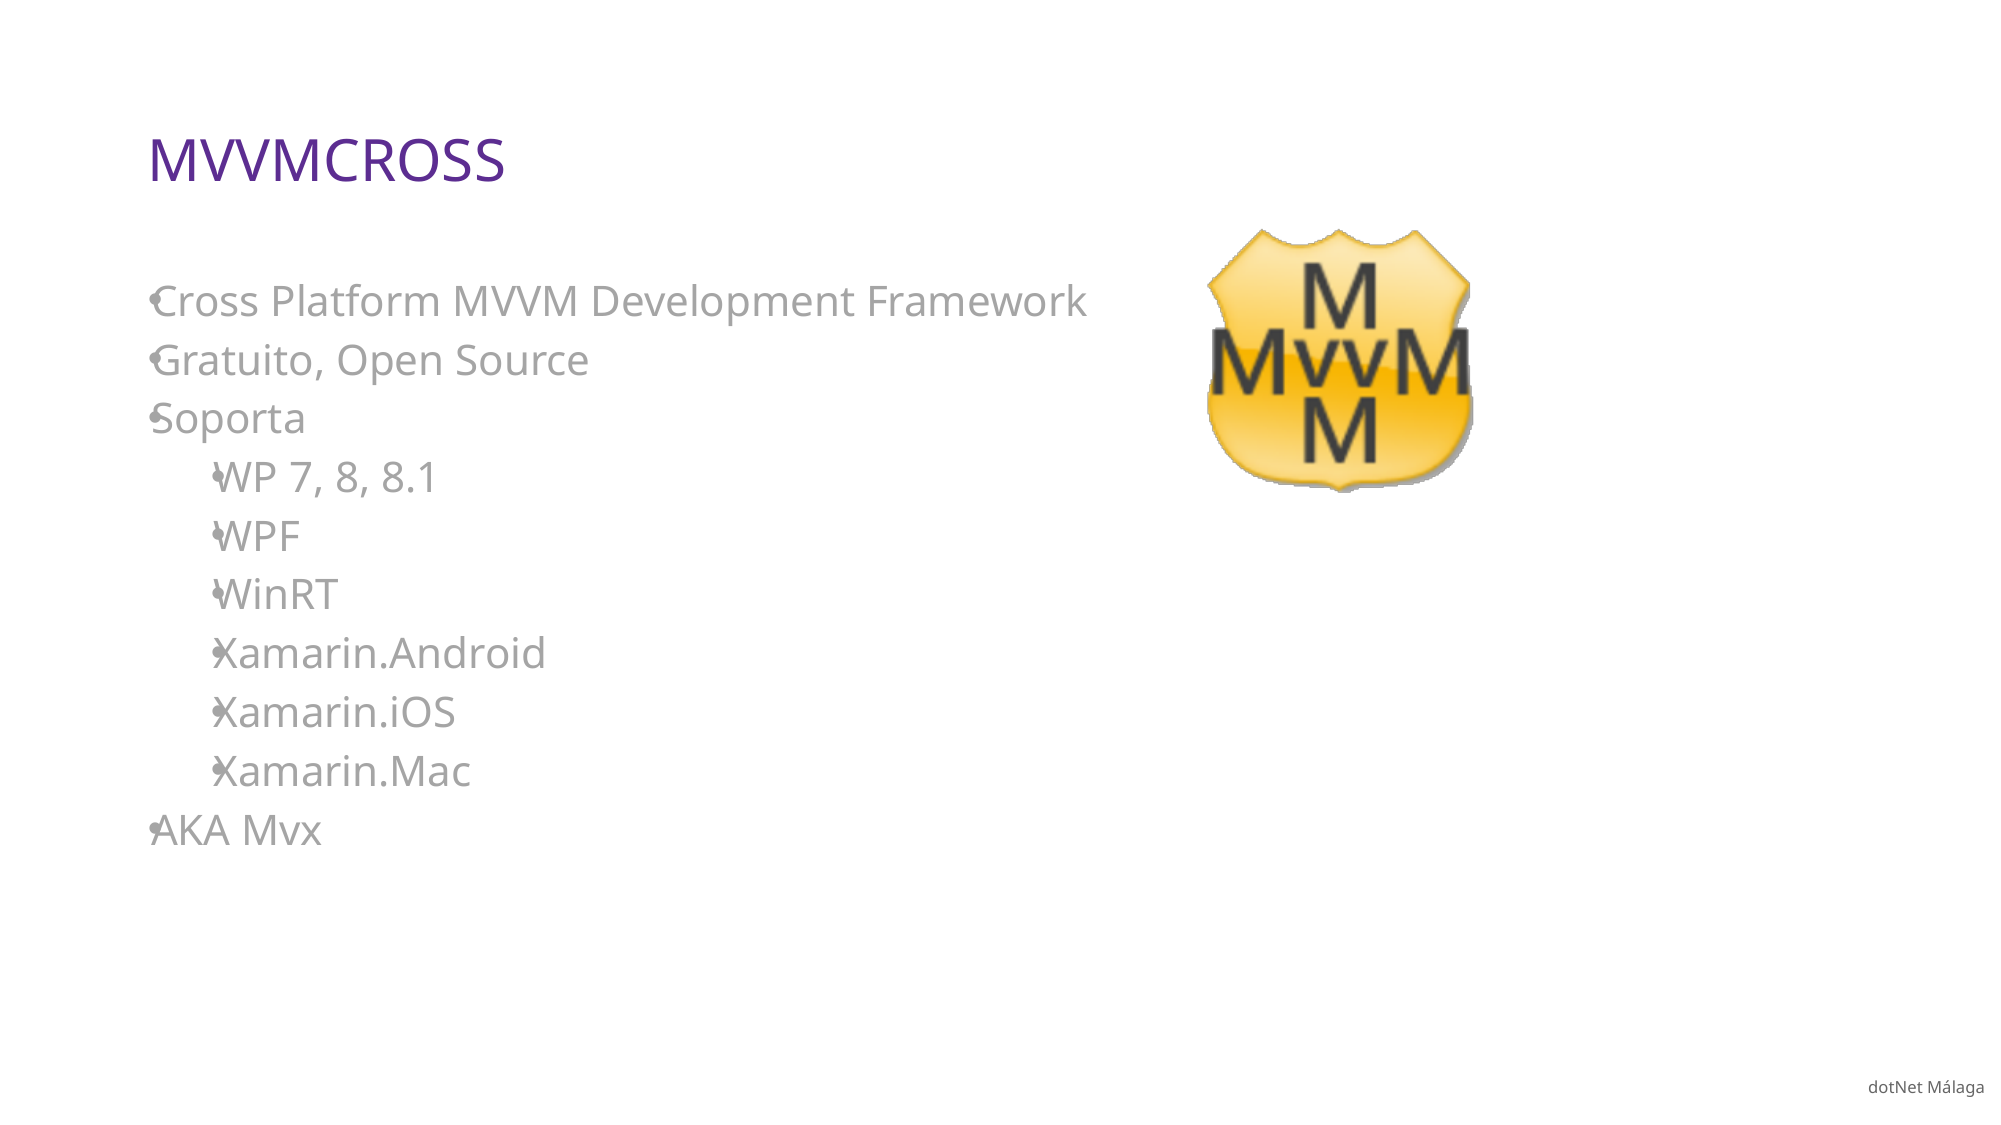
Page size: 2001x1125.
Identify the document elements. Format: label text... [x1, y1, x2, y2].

text_box MVVMCROSS [132, 121, 1532, 196]
text_box Cross Platform MVVM Development Framework Gratuito, Open Source Soporta WP 7, 8, 8.1 WPF WinRT Xamarin.Android Xamarin.iOS Xamarin.Mac AKA Mvx [132, 266, 1126, 899]
picture [1172, 195, 1503, 524]
